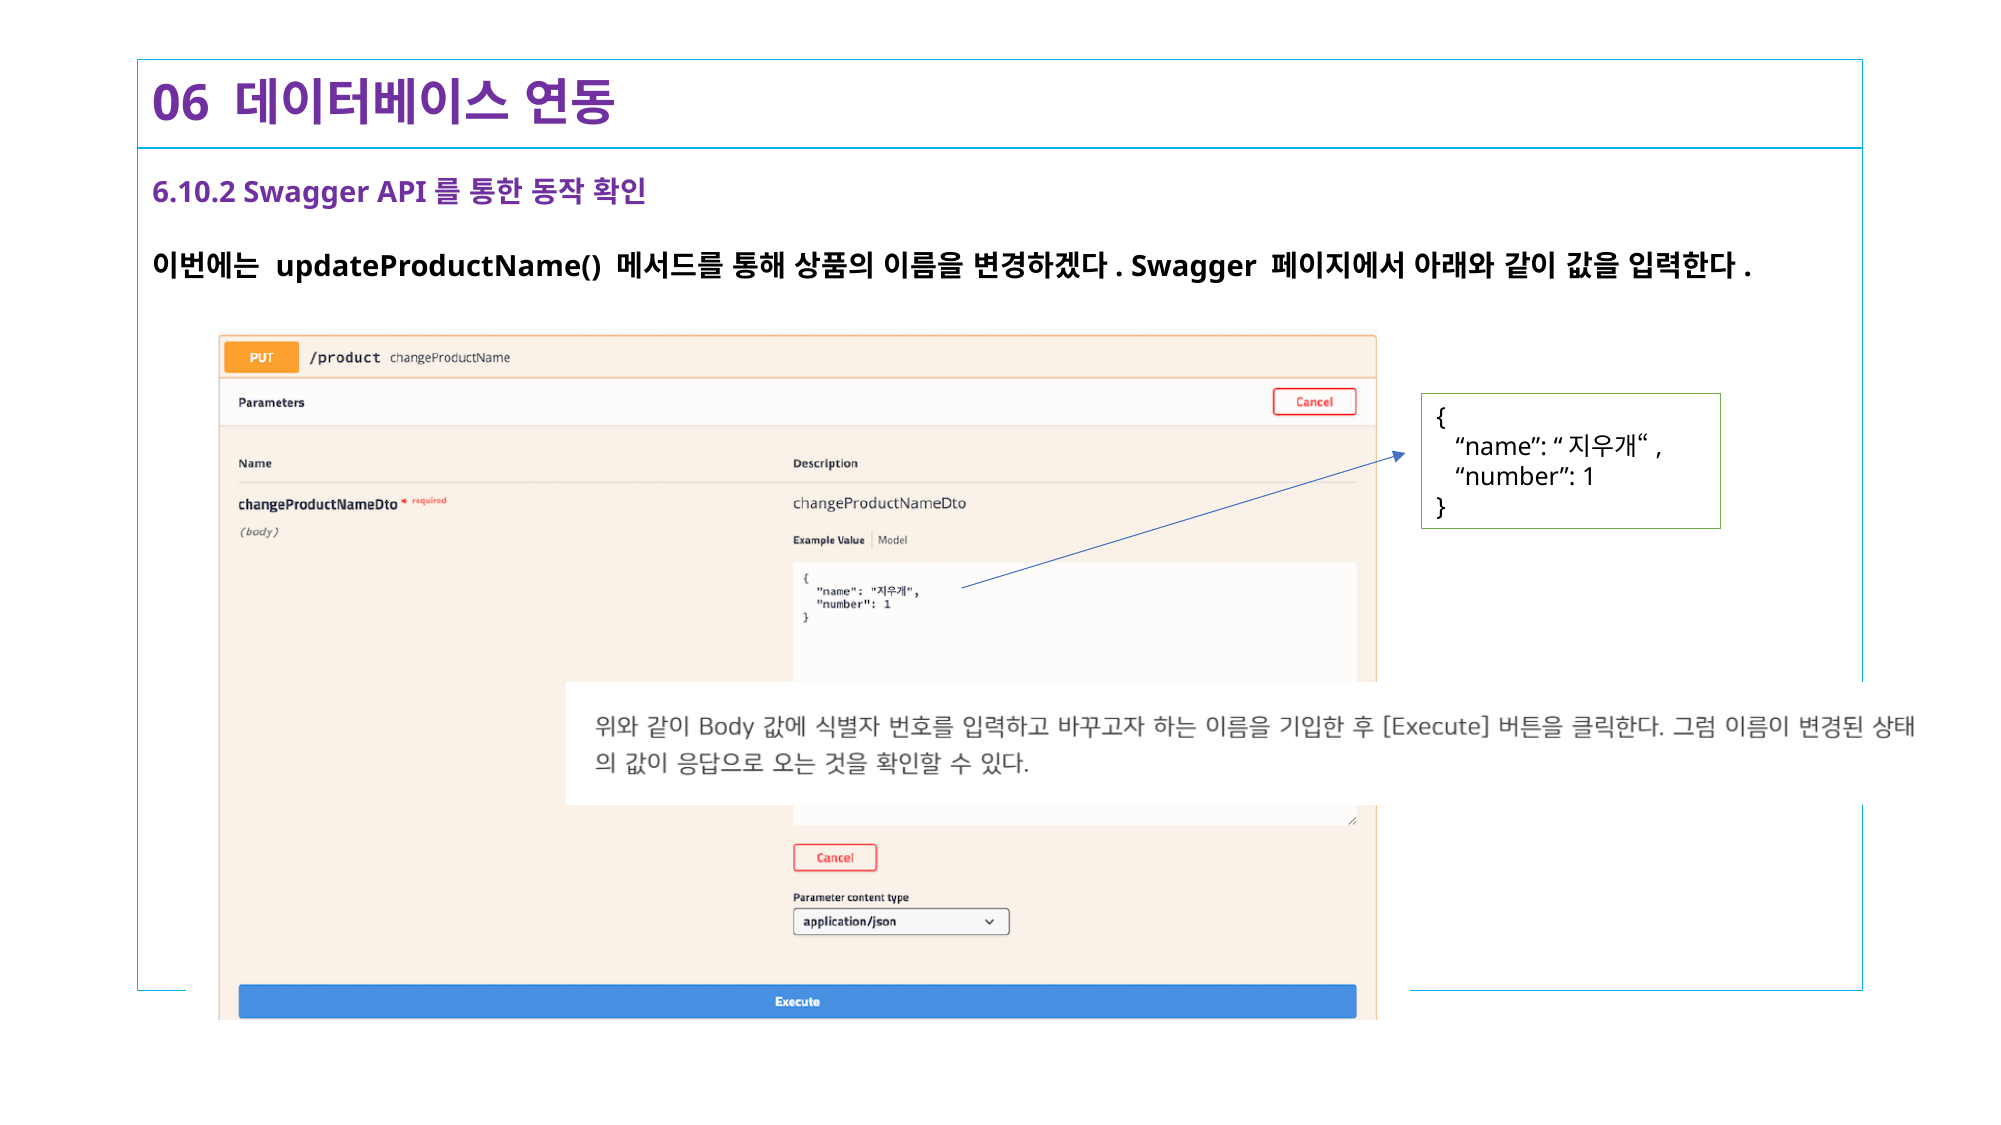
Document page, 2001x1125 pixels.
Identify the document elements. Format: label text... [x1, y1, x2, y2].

picture [200, 314, 1940, 1043]
list 6.10.2 Swagger API를 통한 동작 확인 이번에는 updateProductName() 메서드를 통해 상품의 이름을 변경하겠다. Swagger 페이지에서 아래와 같이 값을 입력한다. [137, 148, 1863, 991]
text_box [961, 452, 1406, 588]
text_box { “name”: “지우개“, “number”: 1 } [1421, 393, 1721, 529]
title 06 데이터베이스 연동 [137, 59, 1863, 148]
